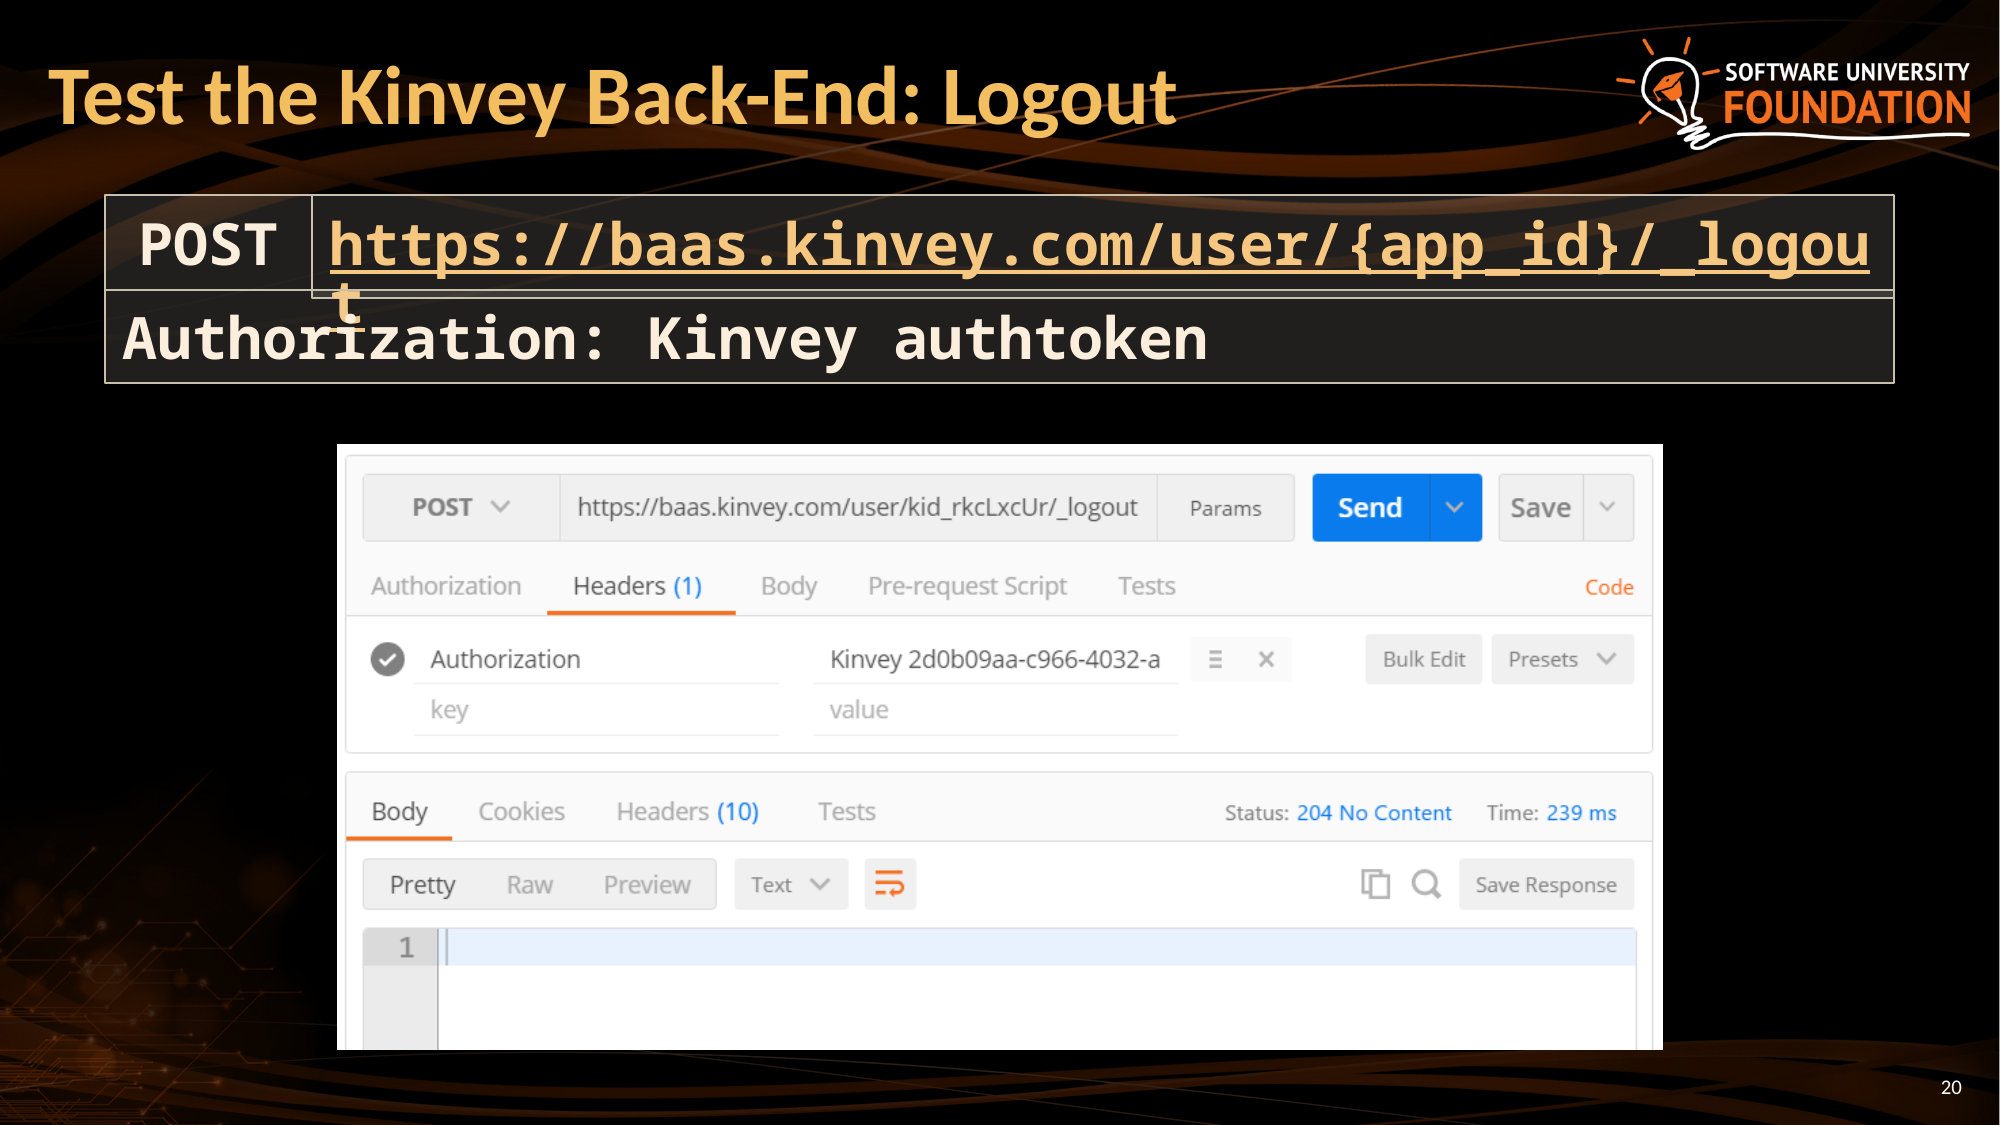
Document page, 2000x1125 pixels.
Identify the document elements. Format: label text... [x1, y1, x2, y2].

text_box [105, 195, 1895, 385]
title Test the Kinvey Back-End: Logout [30, 6, 1602, 189]
picture [0, 0, 2000, 1125]
slide_number 20 [1897, 1070, 1968, 1103]
